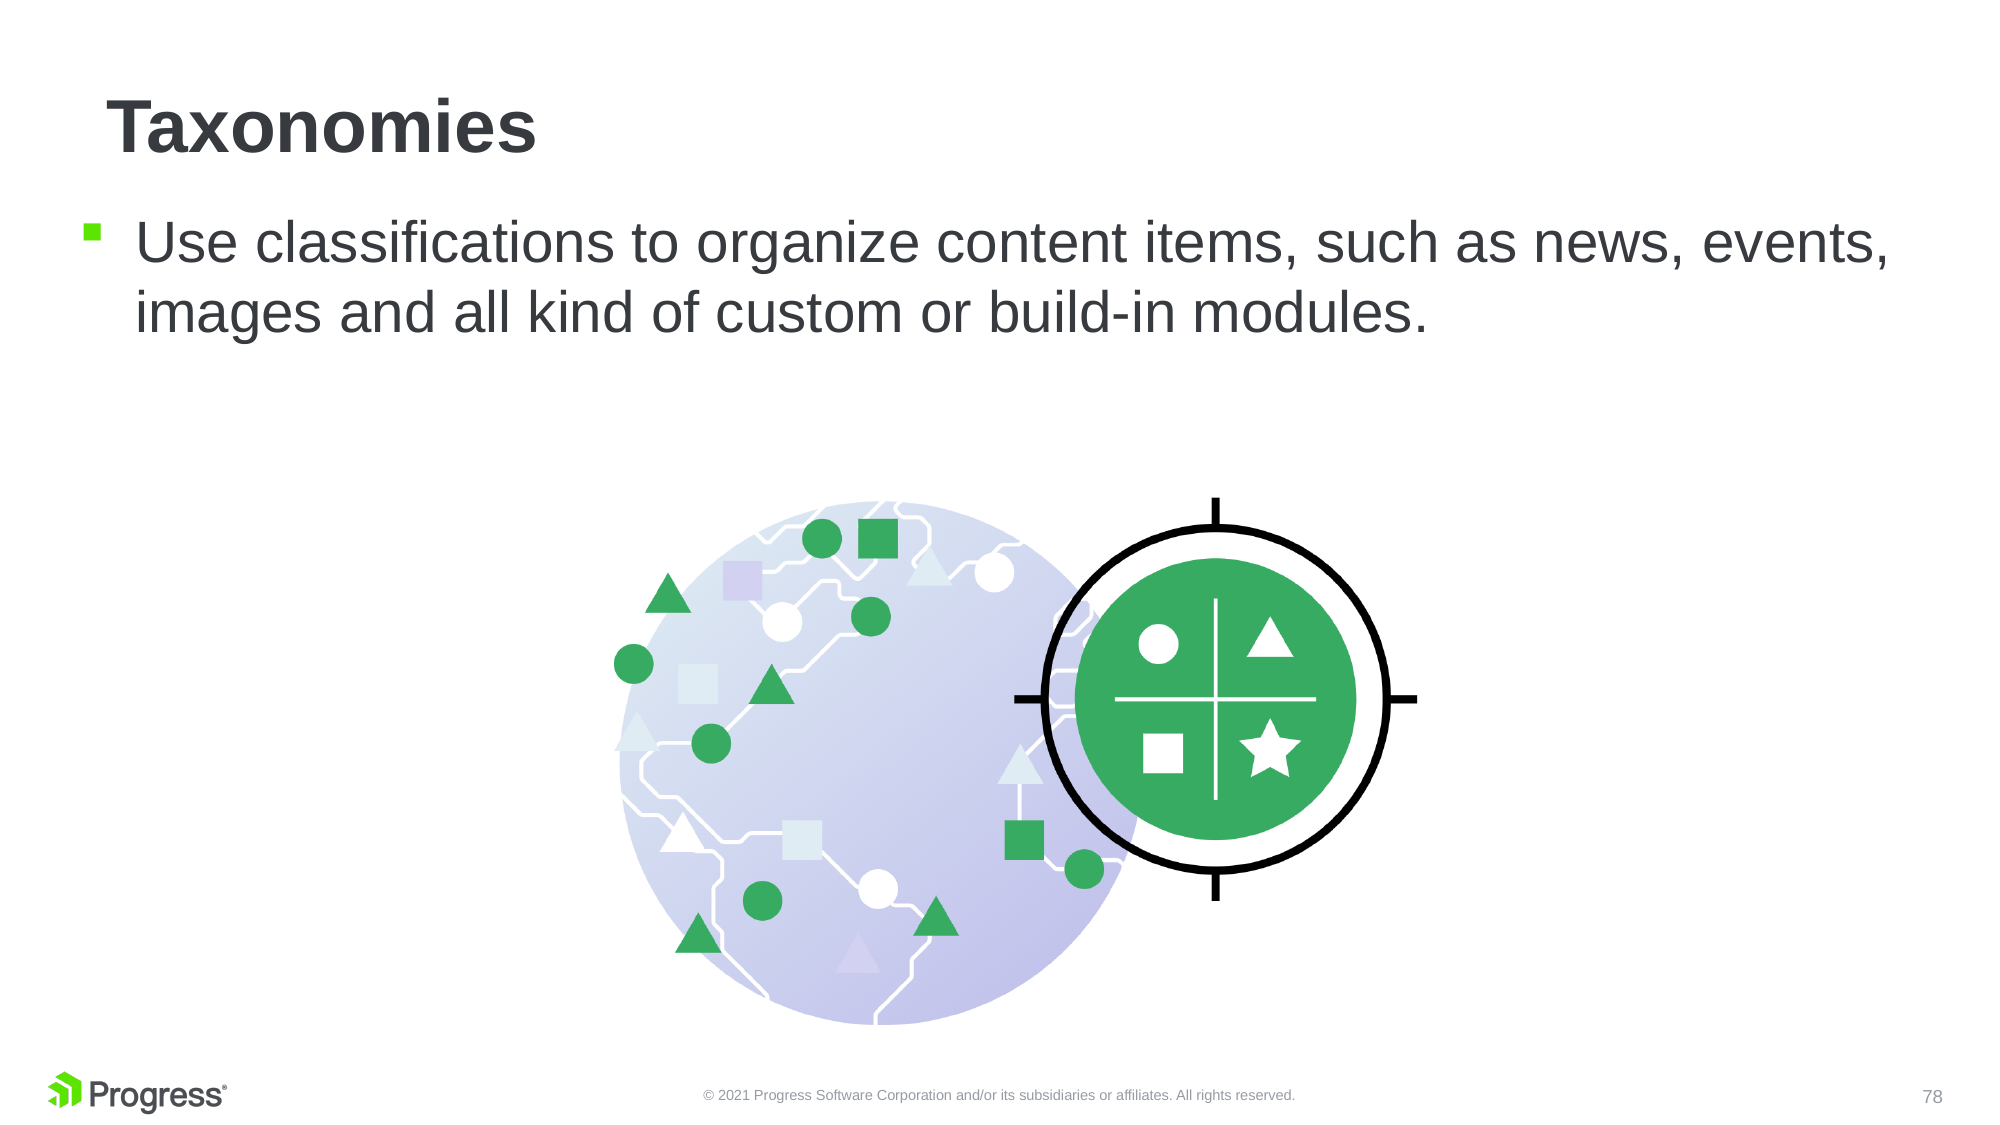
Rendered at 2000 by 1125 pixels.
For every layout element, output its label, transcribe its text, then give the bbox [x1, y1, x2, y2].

picture [588, 474, 1439, 1046]
list Use classifications to organize content items, such as news, events, images and all kind of custom or build-in modules. [63, 196, 1964, 1046]
title Taxonomies [91, 80, 1888, 177]
